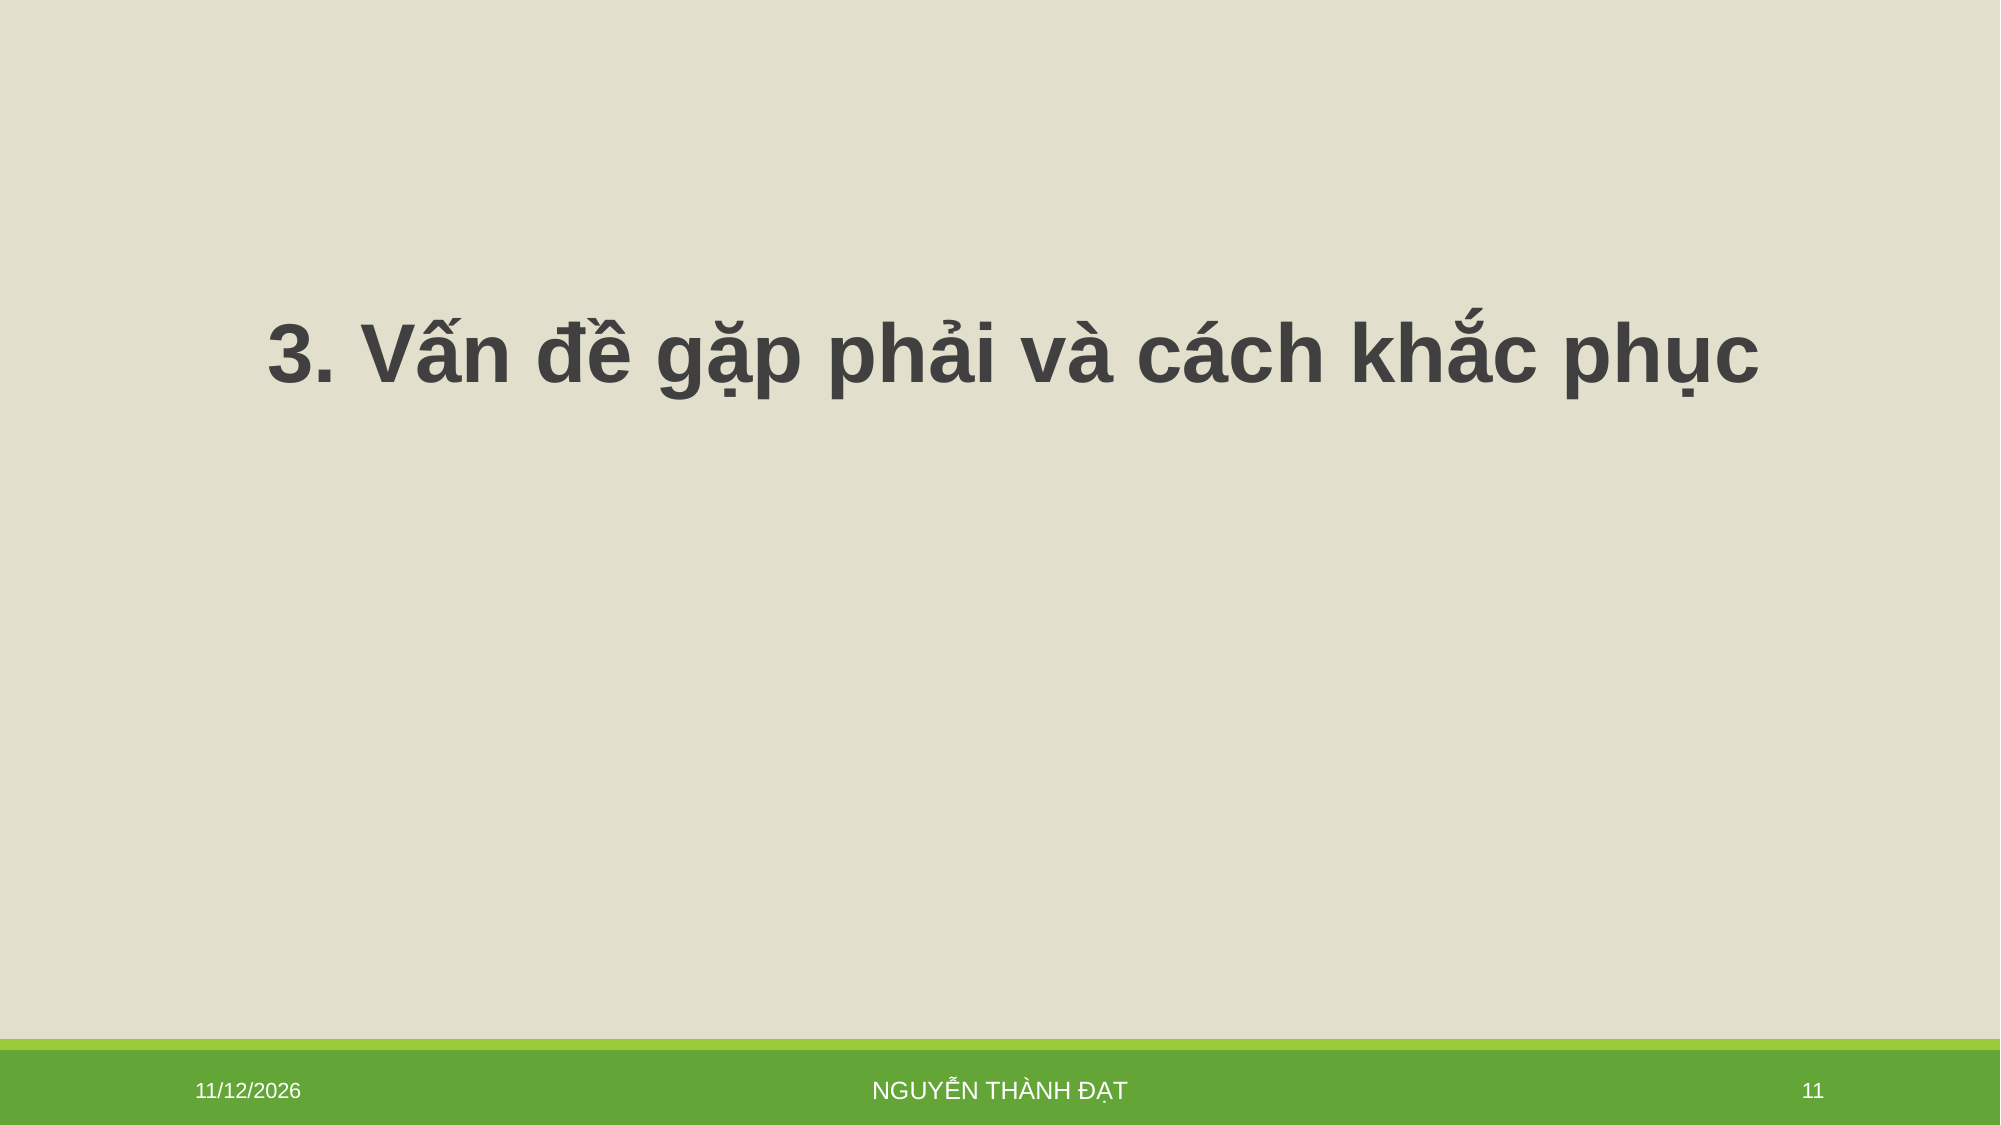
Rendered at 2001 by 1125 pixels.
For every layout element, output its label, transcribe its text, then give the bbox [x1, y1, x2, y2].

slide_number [180, 1059, 586, 1120]
footer Nguyễn Thành Đạt [604, 1059, 1396, 1120]
list 3. Vấn đề gặp phải và cách khắc phục [180, 302, 1830, 963]
slide_number 11 [1624, 1059, 1840, 1120]
